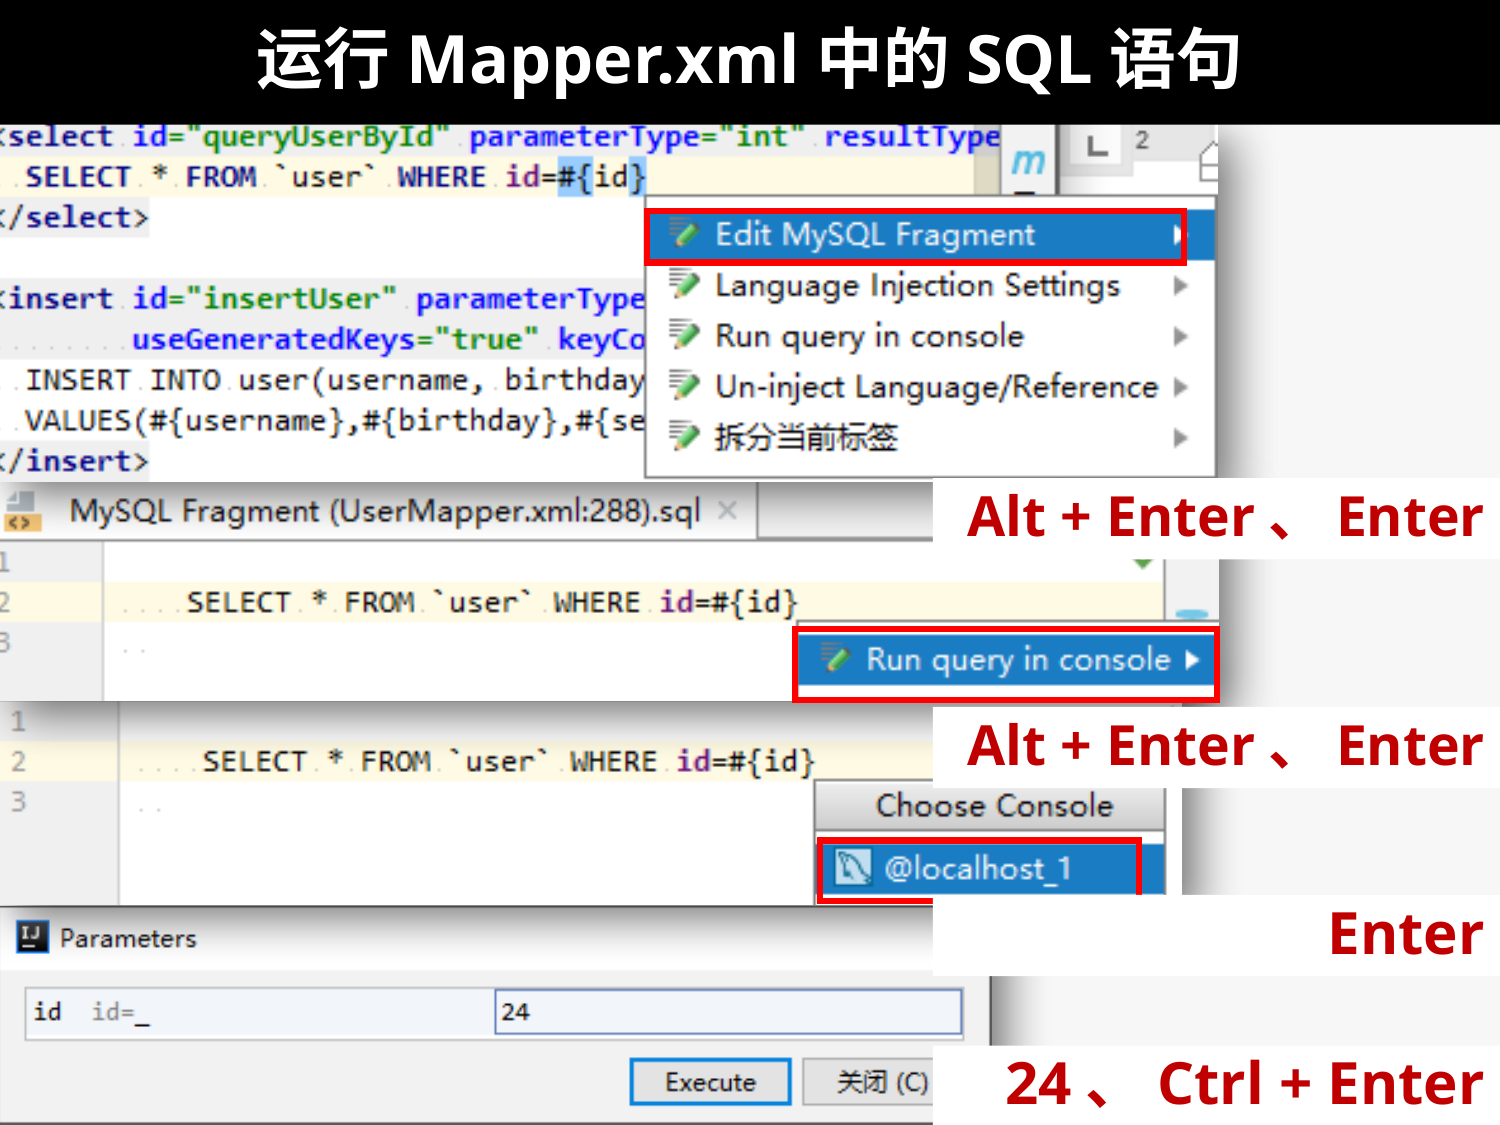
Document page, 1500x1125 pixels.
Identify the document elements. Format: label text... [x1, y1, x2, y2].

text_box Alt + Enter、Enter [1182, 706, 1500, 789]
text_box Alt + Enter、Enter [1218, 478, 1500, 560]
text_box Enter [932, 894, 1500, 977]
picture [0, 124, 1219, 905]
picture [0, 906, 992, 1125]
title 运行Mapper.xml中的SQL语句 [0, 0, 1500, 125]
text_box 24、Ctrl + Enter [992, 1045, 1500, 1125]
